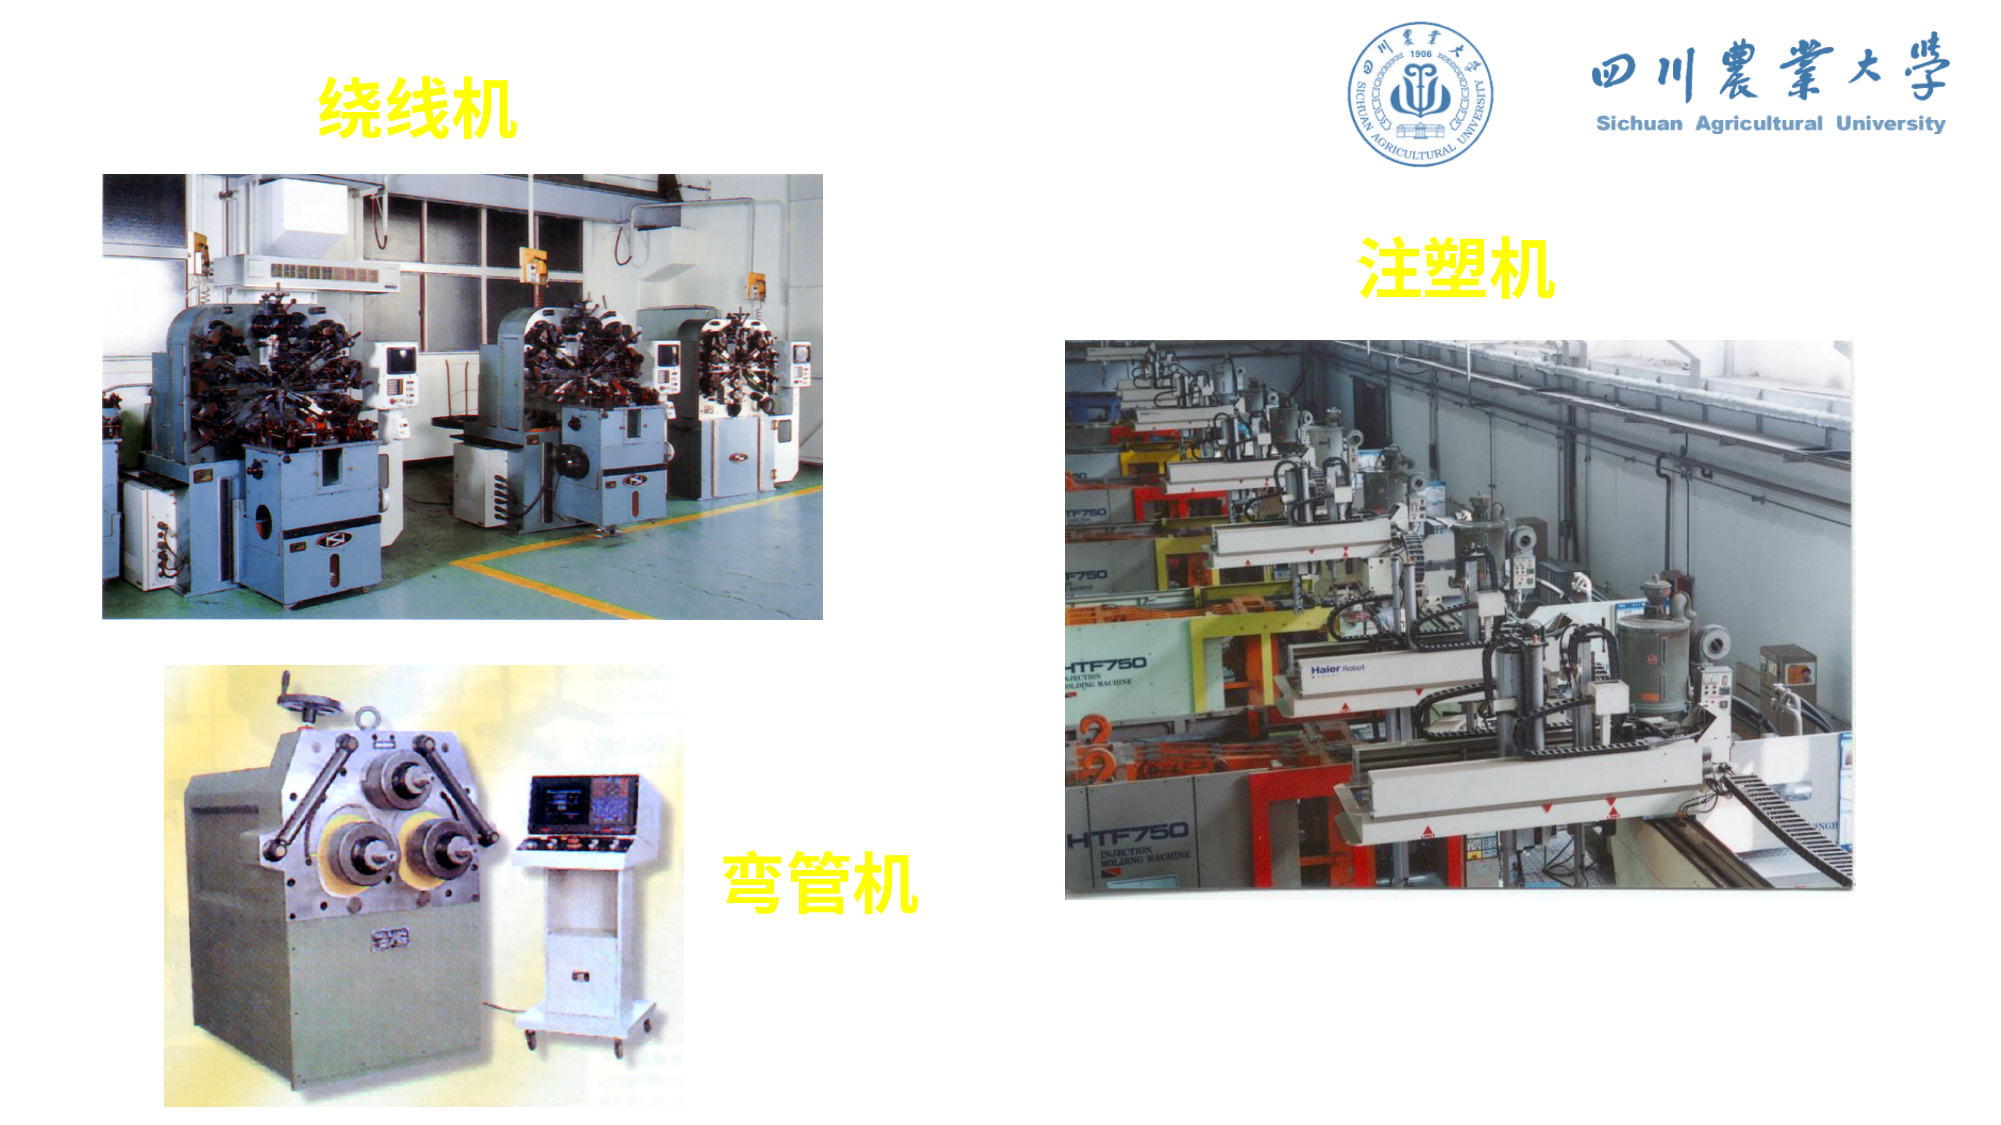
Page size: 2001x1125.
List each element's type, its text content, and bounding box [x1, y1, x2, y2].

text_box 绕线机 [303, 68, 575, 156]
text_box 弯管机 [704, 843, 1000, 931]
picture [1064, 340, 1856, 900]
picture [102, 174, 823, 620]
picture [164, 665, 684, 1107]
text_box 注塑机 [1341, 219, 1579, 315]
